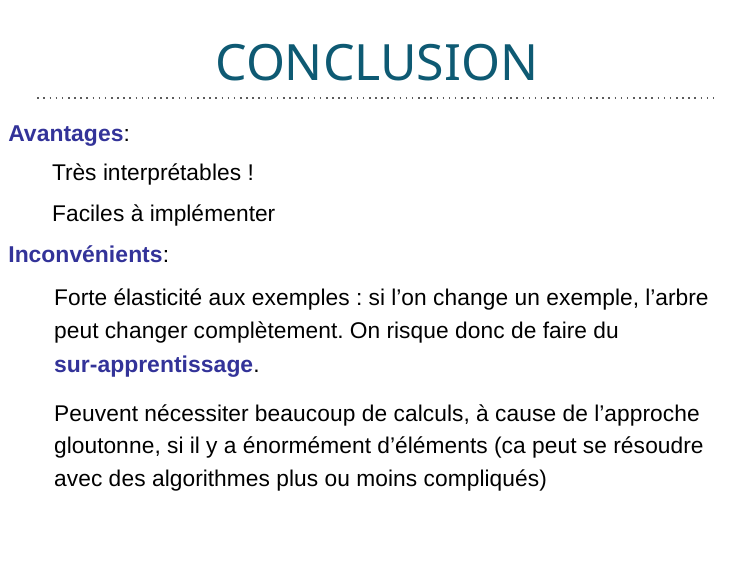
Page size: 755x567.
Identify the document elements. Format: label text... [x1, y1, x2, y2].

text_box Avantages: [8, 114, 755, 143]
title CONCLUSION [40, 0, 714, 121]
text_box Forte élasticité aux exemples : si l’on change un exemple, l’arbre peut changer complètement. On risque donc de faire du sur-apprentissage. [54, 277, 755, 369]
text_box Peuvent nécessiter beaucoup de calculs, à cause de l’approche gloutonne, si il y a énormément d’éléments (ca peut se résoudre avec des algorithmes plus ou moins compliqués) [54, 393, 755, 457]
text_box Très interprétables ! Faciles à implémenter Inconvénients: [8, 143, 755, 250]
